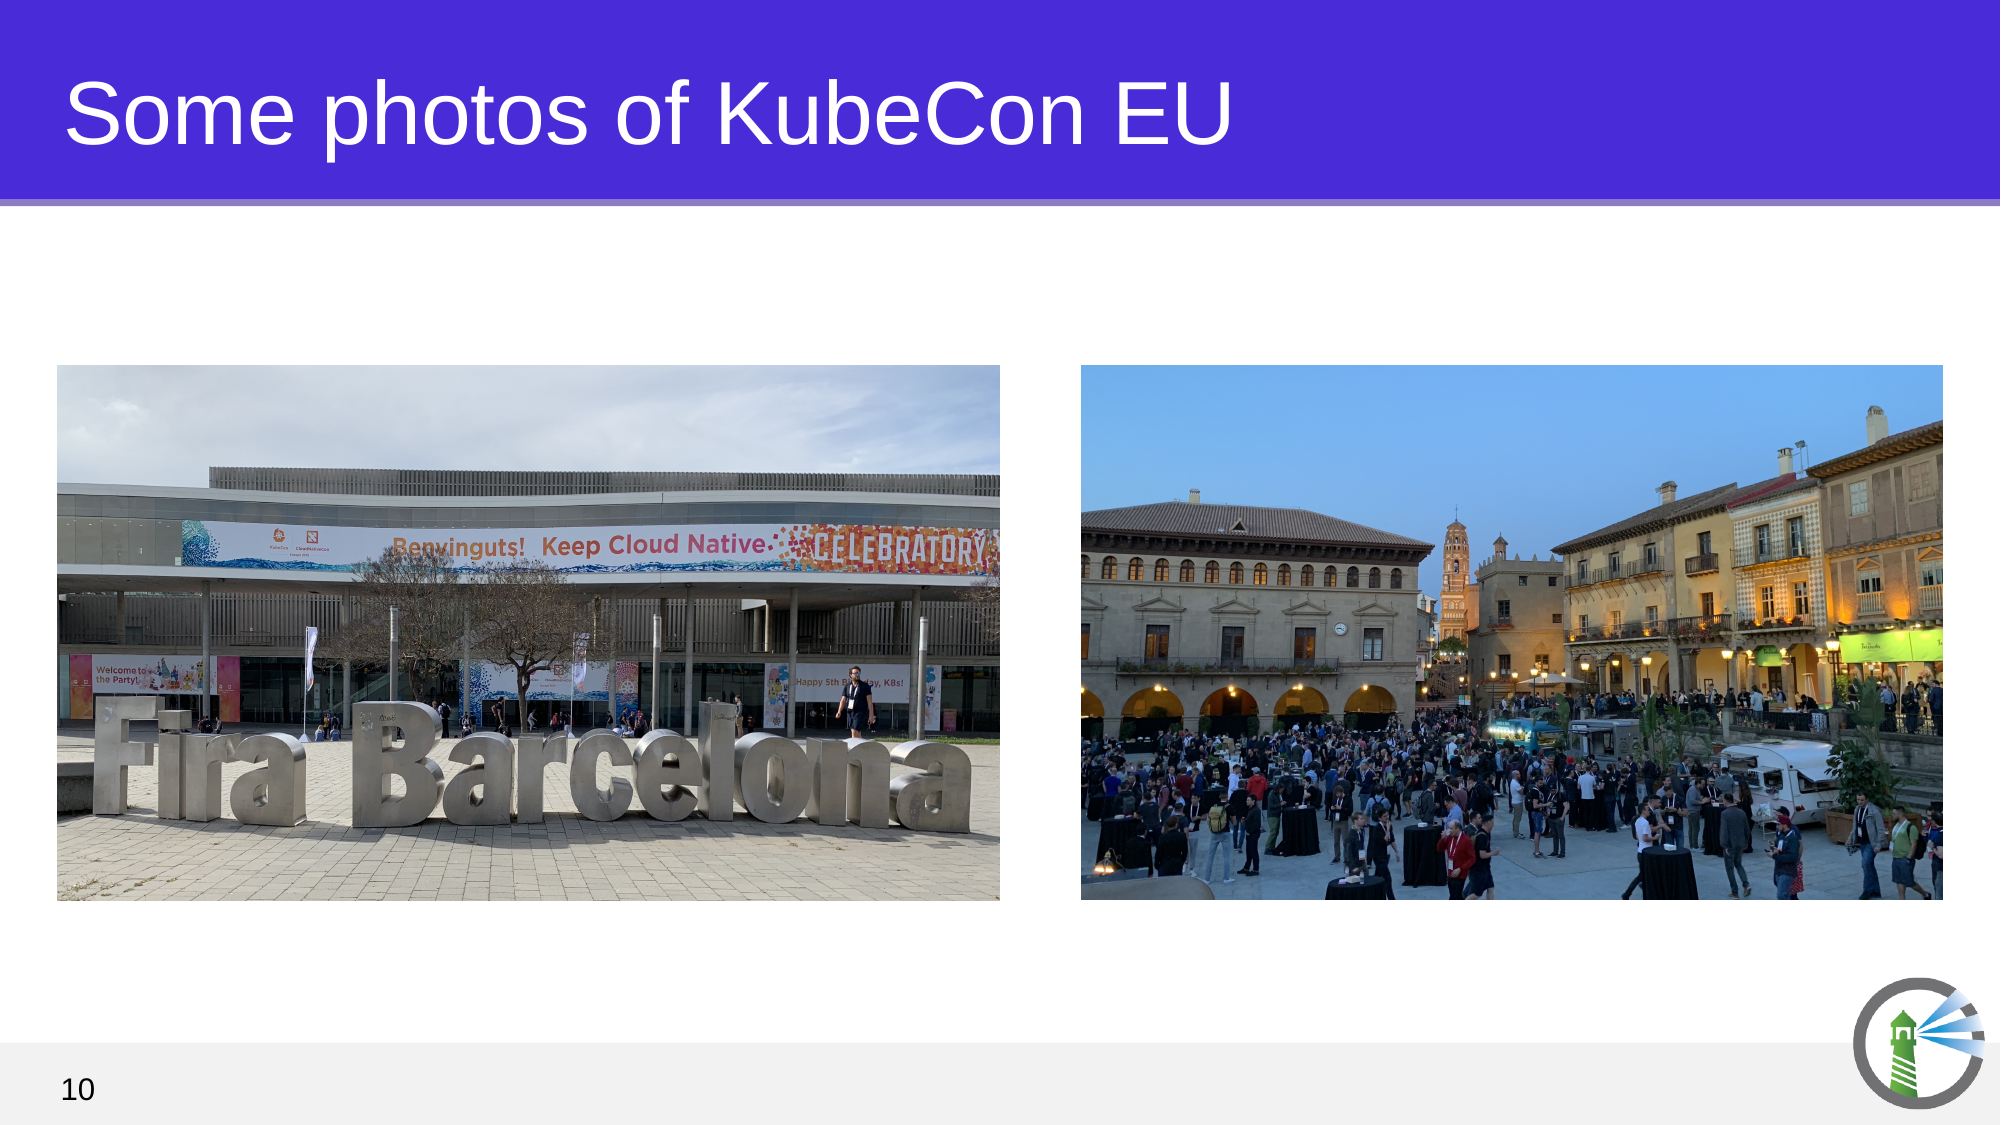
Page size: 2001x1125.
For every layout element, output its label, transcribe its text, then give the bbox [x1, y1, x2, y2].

picture [57, 364, 1001, 901]
title Some photos of KubeCon EU [43, 34, 1907, 161]
slide_number 10 [40, 1044, 161, 1125]
picture [1080, 364, 1943, 901]
picture [1835, 968, 2000, 1125]
